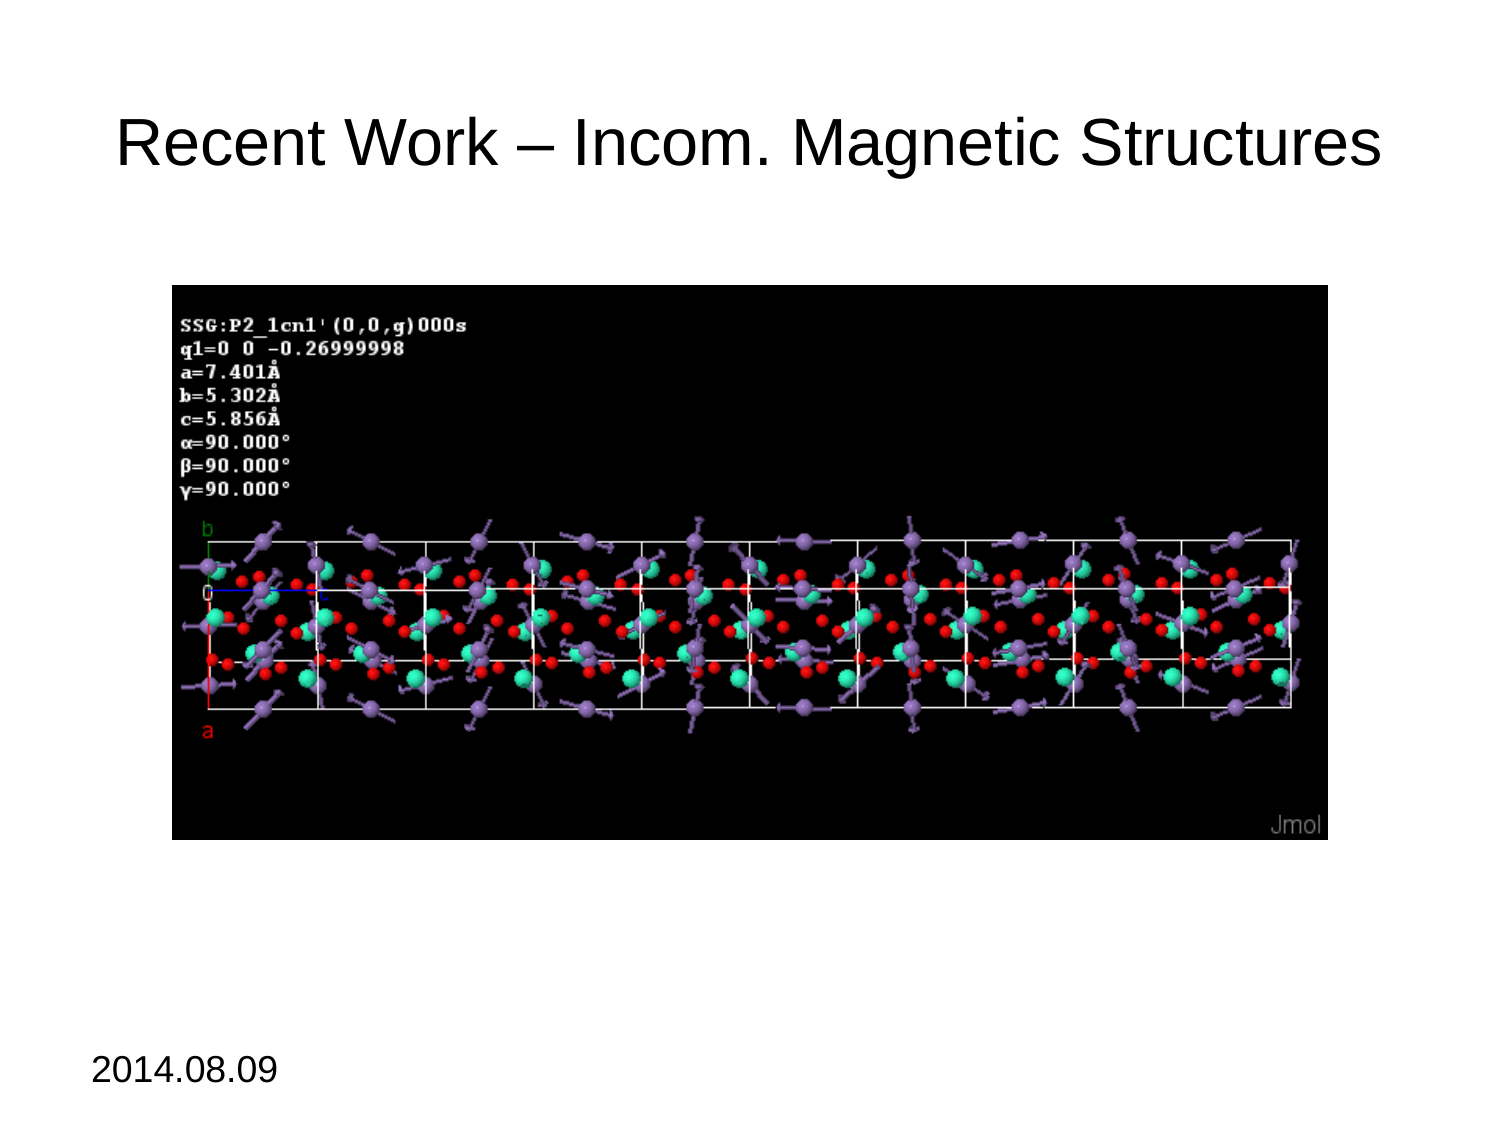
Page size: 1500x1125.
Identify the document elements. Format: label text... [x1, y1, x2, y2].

picture [172, 285, 1328, 840]
text_box 2014.08.09 [76, 1037, 294, 1098]
title Recent Work – Incom. Magnetic Structures [75, 45, 1425, 233]
